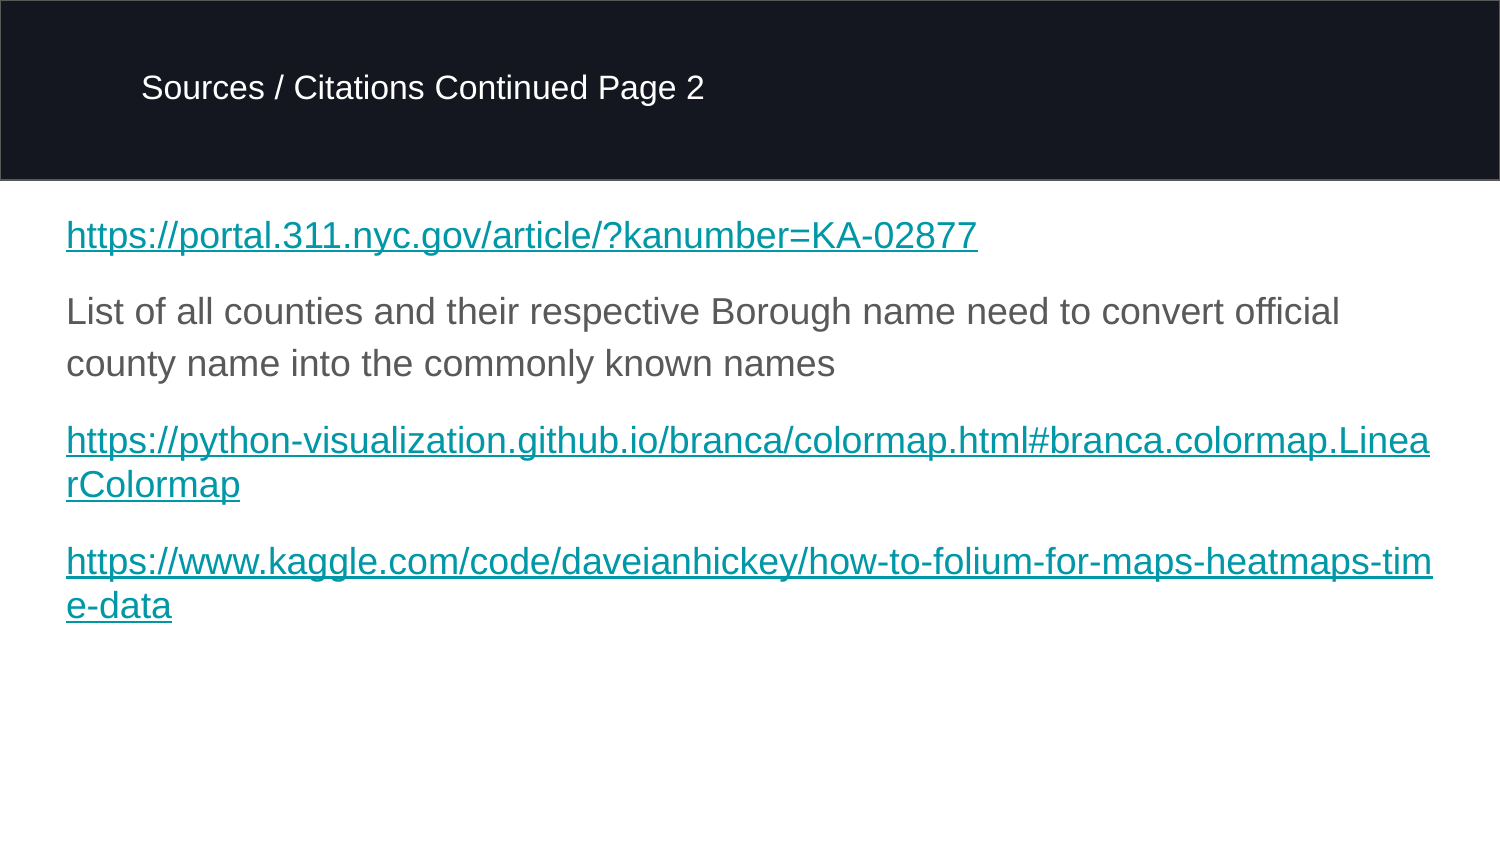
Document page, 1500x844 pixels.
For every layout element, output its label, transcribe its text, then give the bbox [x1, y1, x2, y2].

list https://portal.311.nyc.gov/article/?kanumber=KA-02877 List of all counties and their respective Borough name need to convert official county name into the commonly known names https://python-visualization.github.io/branca/colormap.html#branca.colormap.LinearColormap https://www.kaggle.com/code/daveianhickey/how-to-folium-for-maps-heatmaps-time-data [51, 189, 1449, 750]
text_box [0, 0, 1500, 181]
title Sources / Citations Continued Page 2 [51, 50, 1449, 130]
